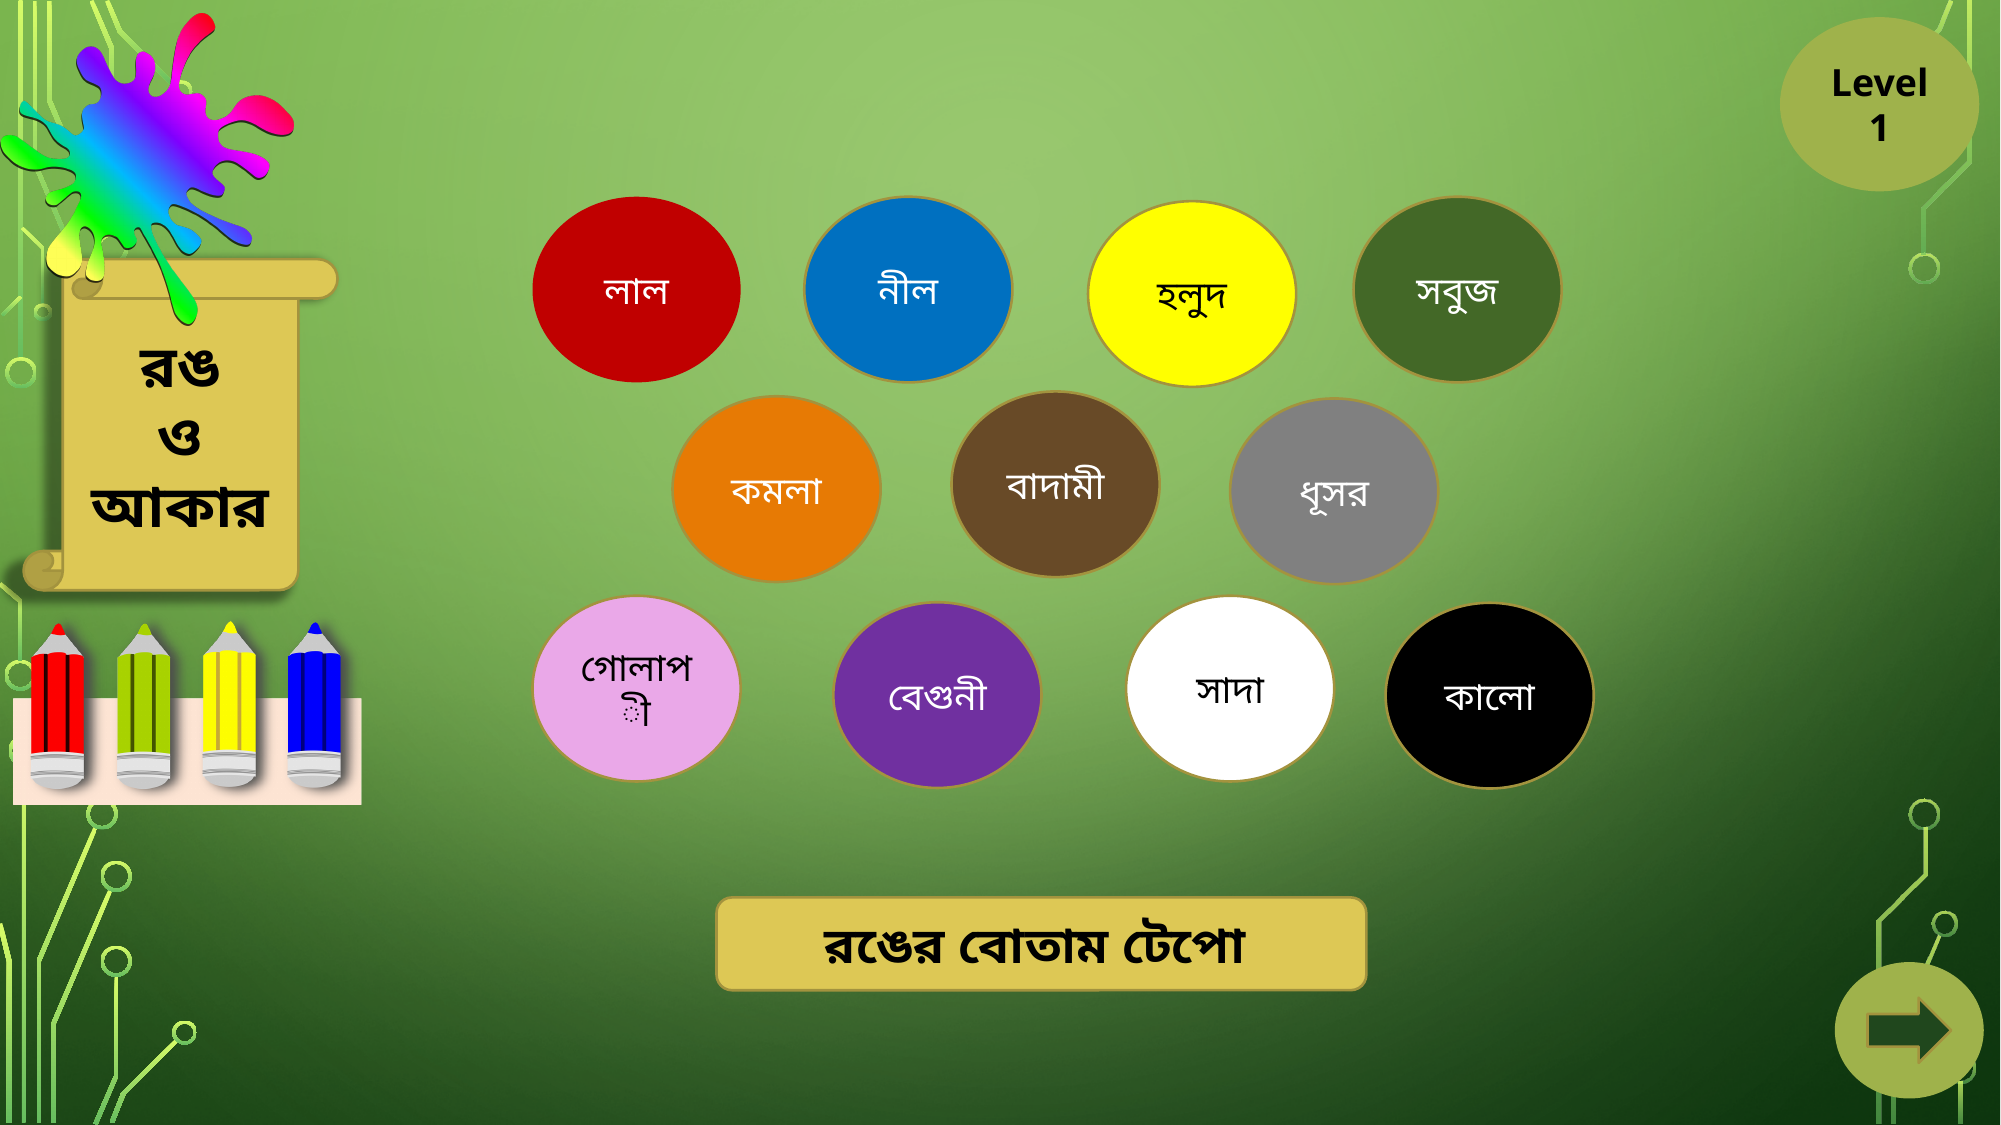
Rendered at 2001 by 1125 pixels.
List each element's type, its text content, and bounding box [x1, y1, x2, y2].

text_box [532, 196, 1594, 789]
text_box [1840, 967, 1979, 1093]
text_box Level 1 [1784, 21, 1975, 187]
text_box রঙের বোতাম টেপো [715, 896, 1368, 992]
picture [13, 610, 363, 806]
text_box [0, 13, 338, 591]
